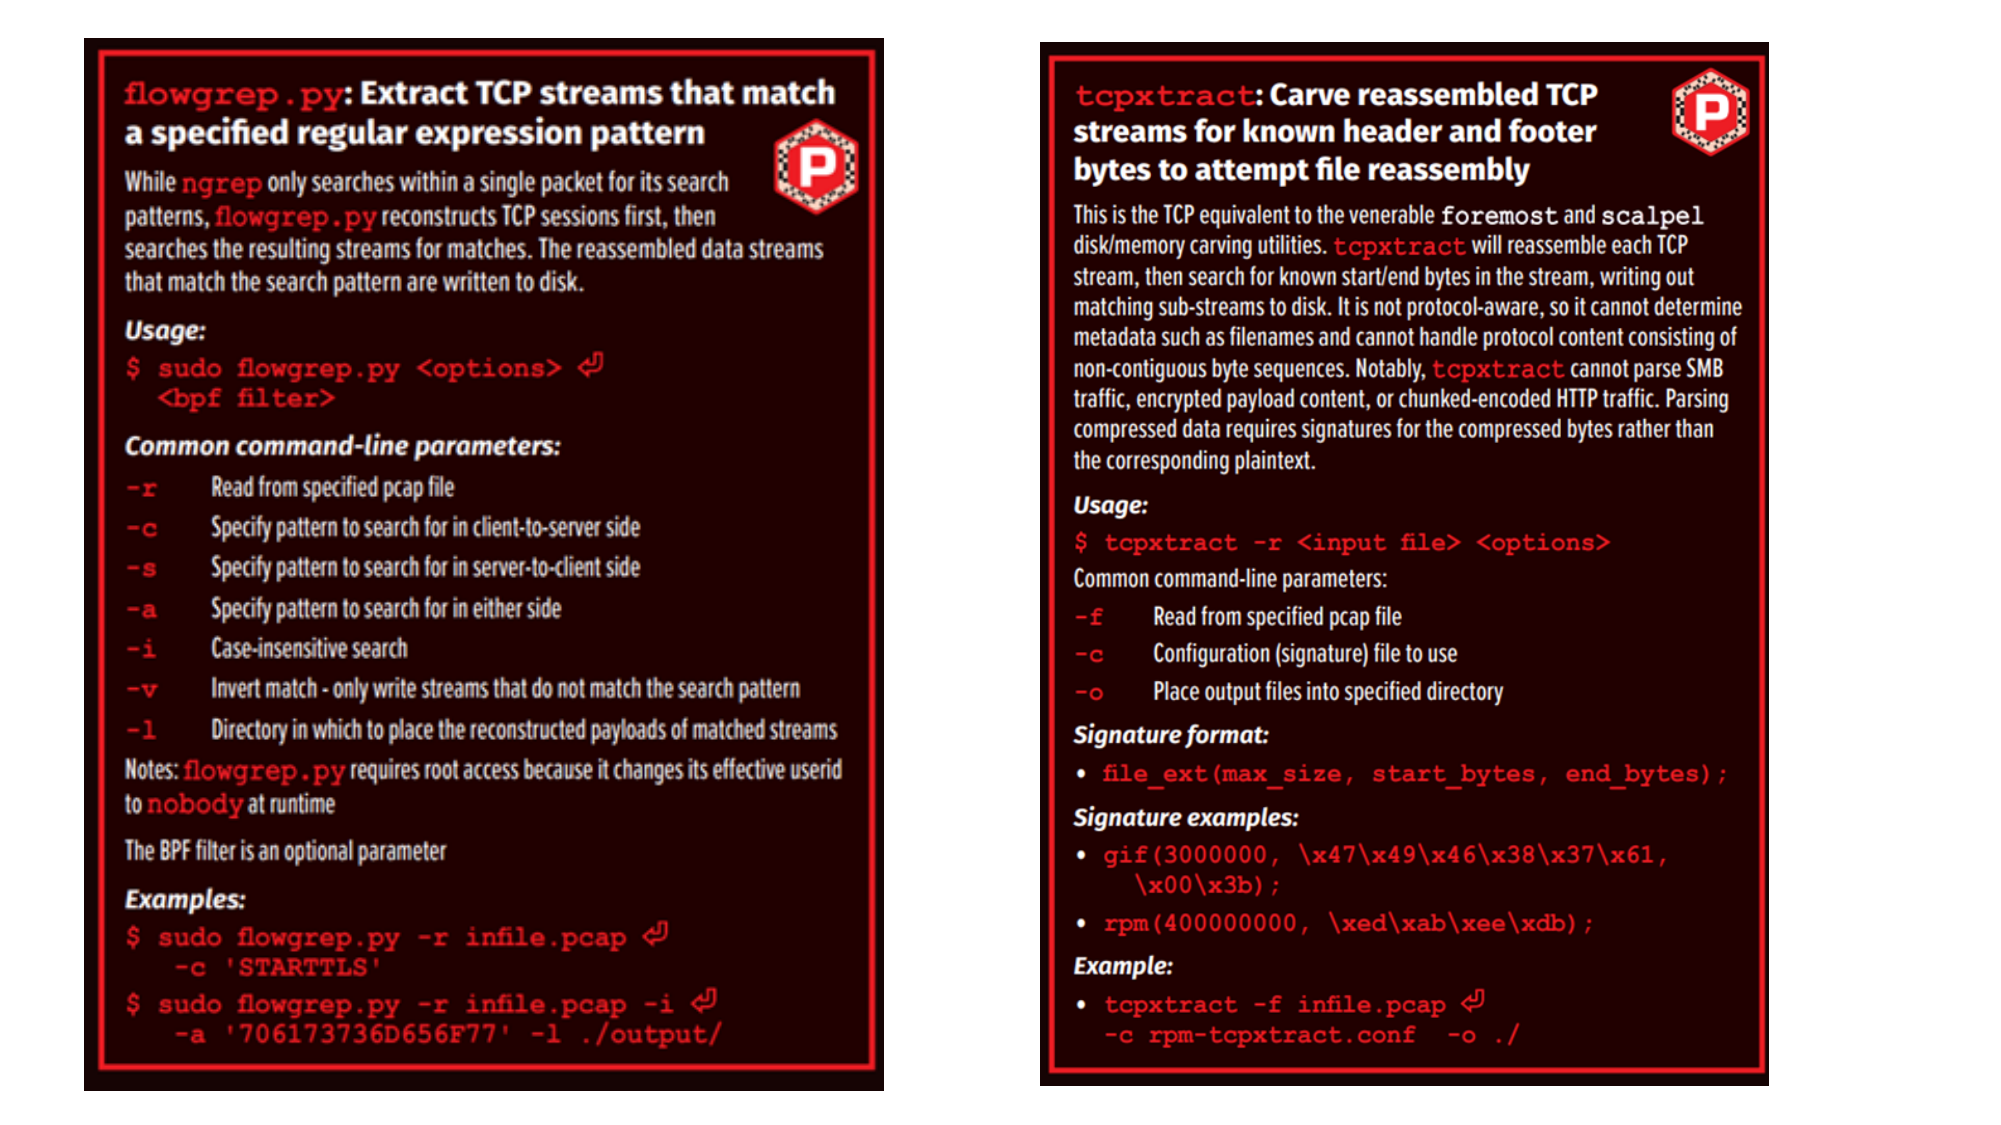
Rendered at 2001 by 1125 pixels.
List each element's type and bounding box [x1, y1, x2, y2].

picture [1040, 42, 1769, 1086]
list [84, 38, 884, 1091]
